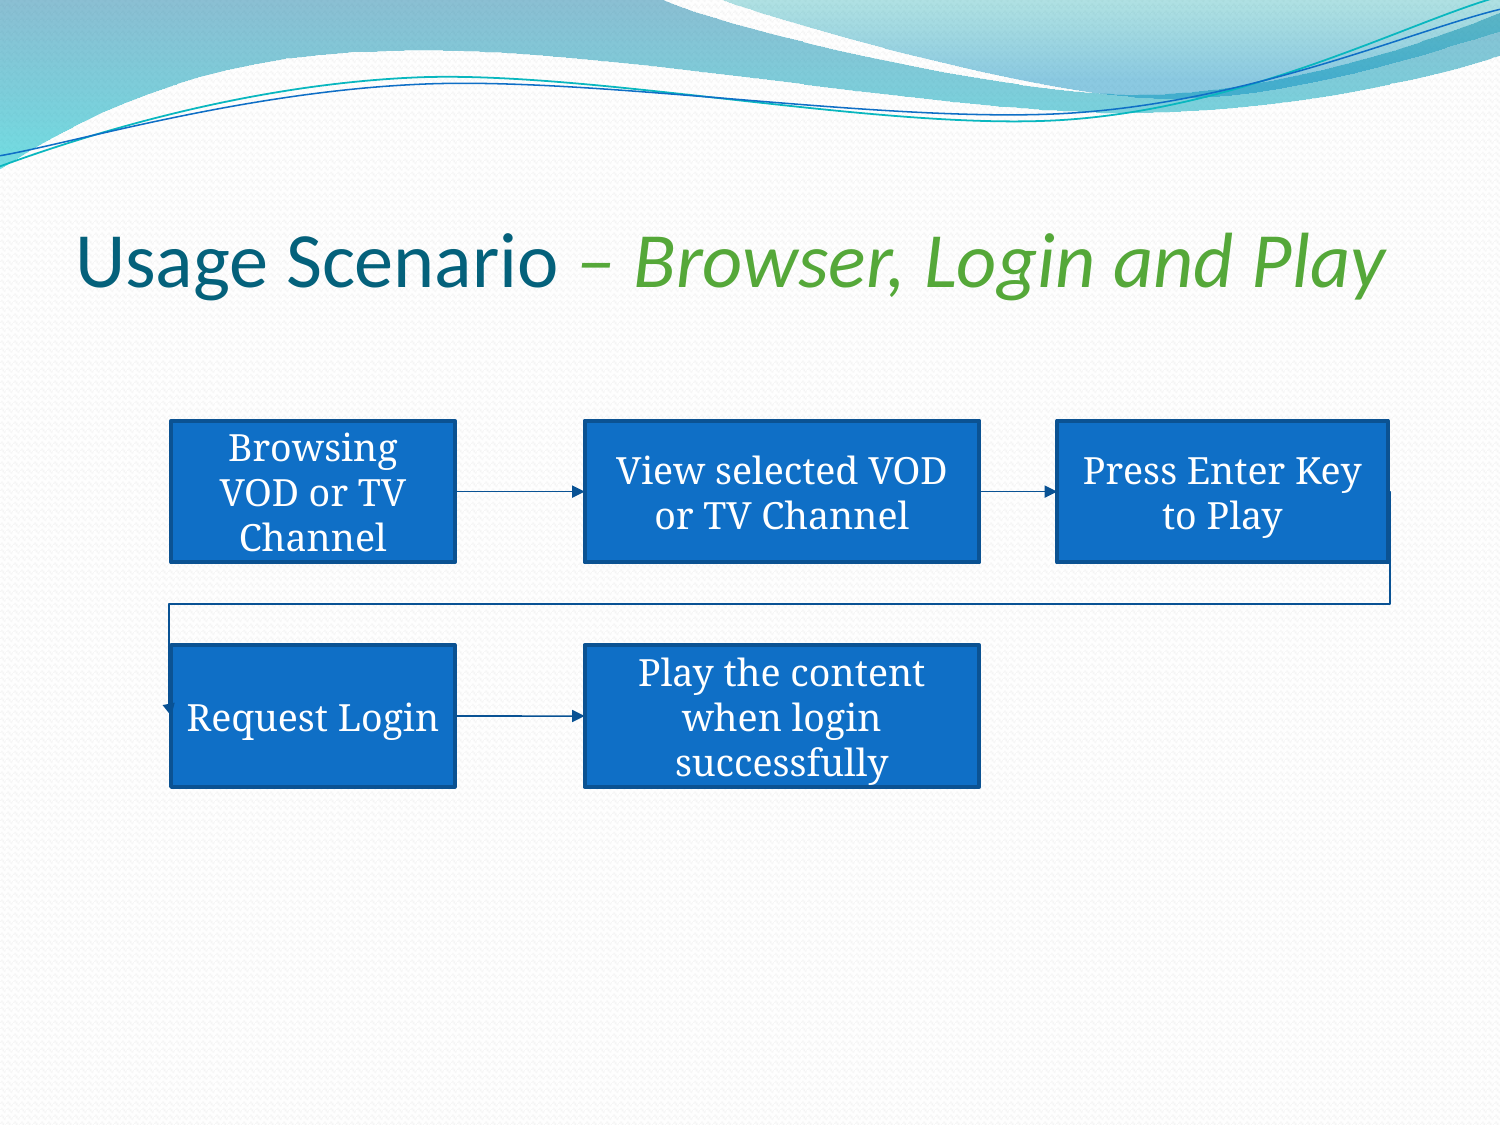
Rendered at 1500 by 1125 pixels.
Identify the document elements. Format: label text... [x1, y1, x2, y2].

title Usage Scenario – Browser, Login and Play [75, 115, 1425, 303]
table_cell [169, 722, 457, 729]
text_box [170, 491, 1389, 717]
text_box Request Login [169, 727, 457, 789]
text_box View selected VOD or TV Channel [583, 419, 981, 490]
text_box Play the content when login successfully [583, 729, 981, 789]
text_box Press Enter Key to Play [1055, 419, 1390, 491]
text_box Browsing VOD or TV Channel [169, 419, 457, 492]
